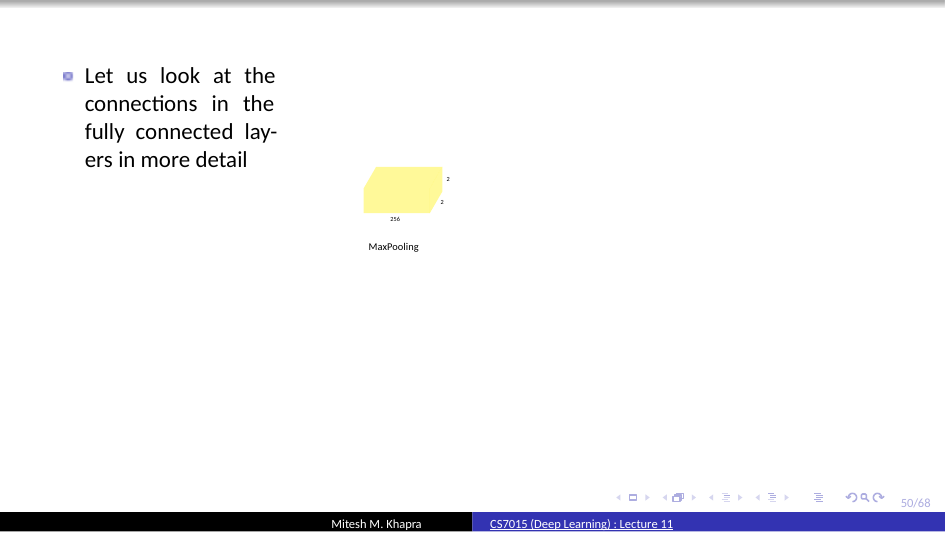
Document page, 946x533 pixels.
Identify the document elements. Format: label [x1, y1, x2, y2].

text_box [0, 511, 946, 532]
text_box [363, 166, 454, 223]
text_box [898, 493, 941, 510]
text_box [366, 237, 428, 253]
title [82, 58, 290, 172]
picture [0, 0, 945, 8]
picture [62, 72, 74, 84]
